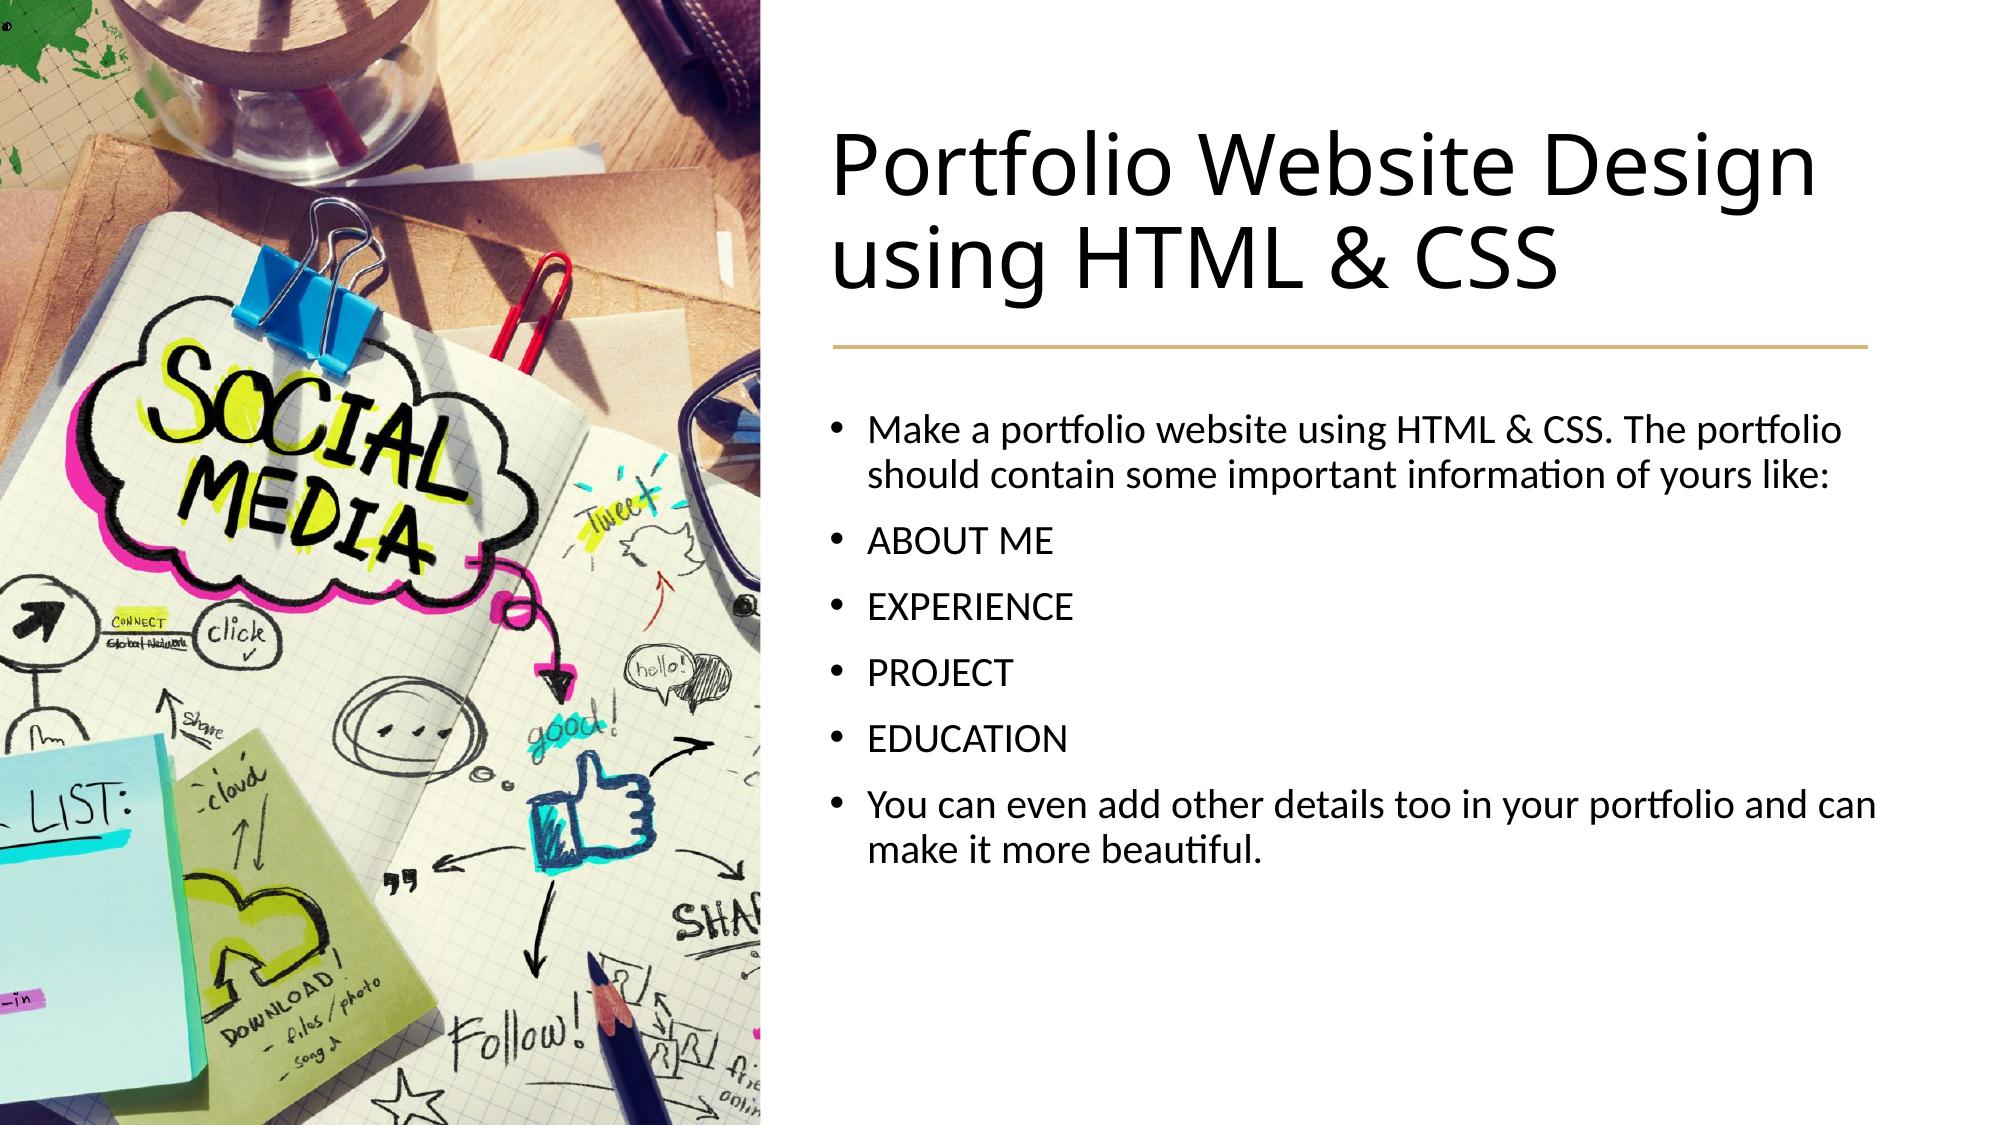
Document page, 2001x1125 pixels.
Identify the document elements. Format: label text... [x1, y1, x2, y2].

picture [0, 0, 761, 1125]
title Portfolio Website Design using HTML & CSS [814, 103, 1895, 315]
list Make a portfolio website using HTML & CSS. The portfolio should contain some important information of yours like: ABOUT ME EXPERIENCE PROJECT EDUCATION You can even add other details too in your portfolio and can make it more beautiful. [814, 399, 1895, 1021]
